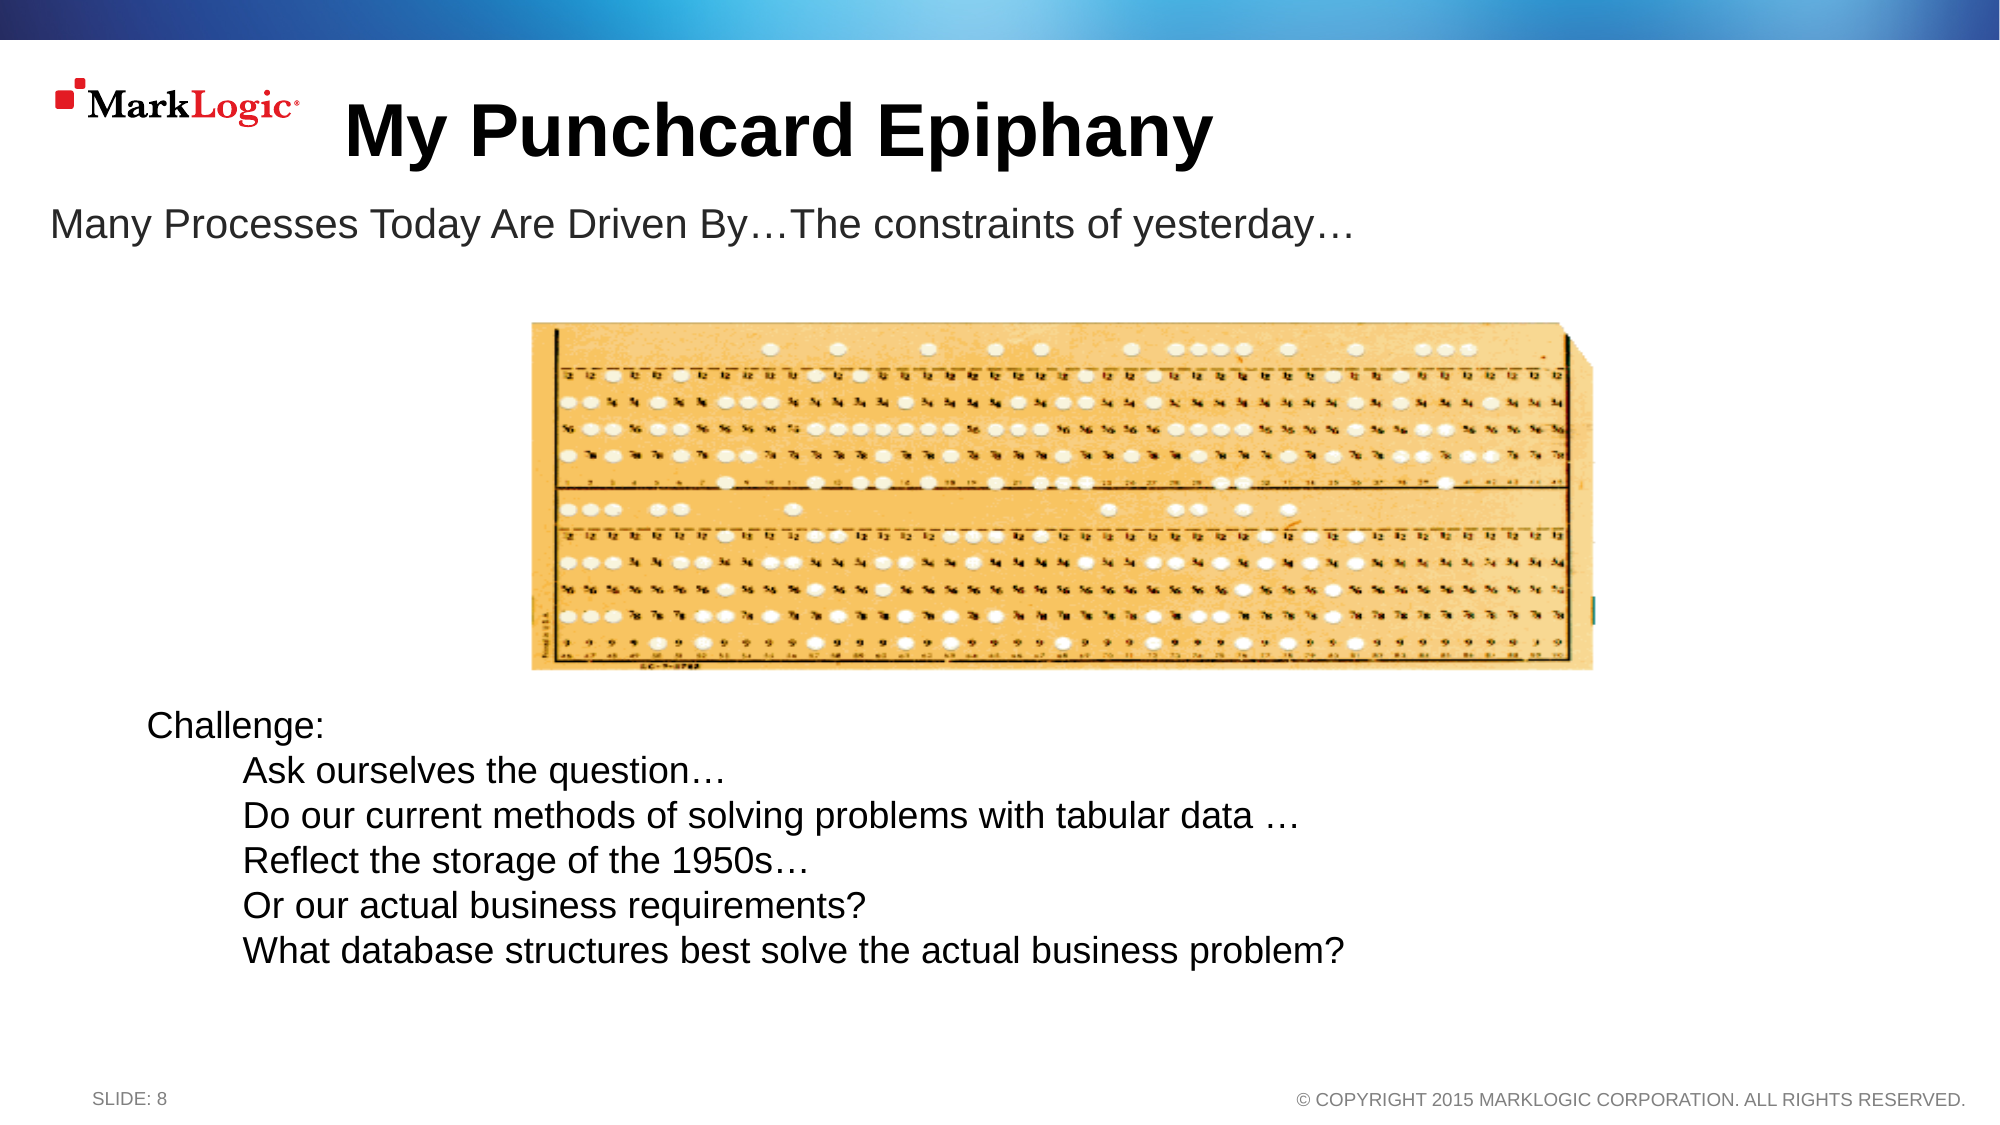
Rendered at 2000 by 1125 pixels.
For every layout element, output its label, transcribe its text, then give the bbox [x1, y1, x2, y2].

list Many Processes Today Are Driven By…The constraints of yesterday… [0, 187, 1750, 286]
title My Punchcard Epiphany [324, 40, 1322, 154]
picture [0, 0, 2000, 40]
picture [524, 318, 1607, 673]
slide_number [0, 1042, 467, 1103]
text_box Challenge: Ask ourselves the question… Do our current methods of solving problems with tabular data … Reflect the storage of the 1950s… Or our actual business requirements? What database structures best solve the actual business problem? [131, 693, 1361, 979]
